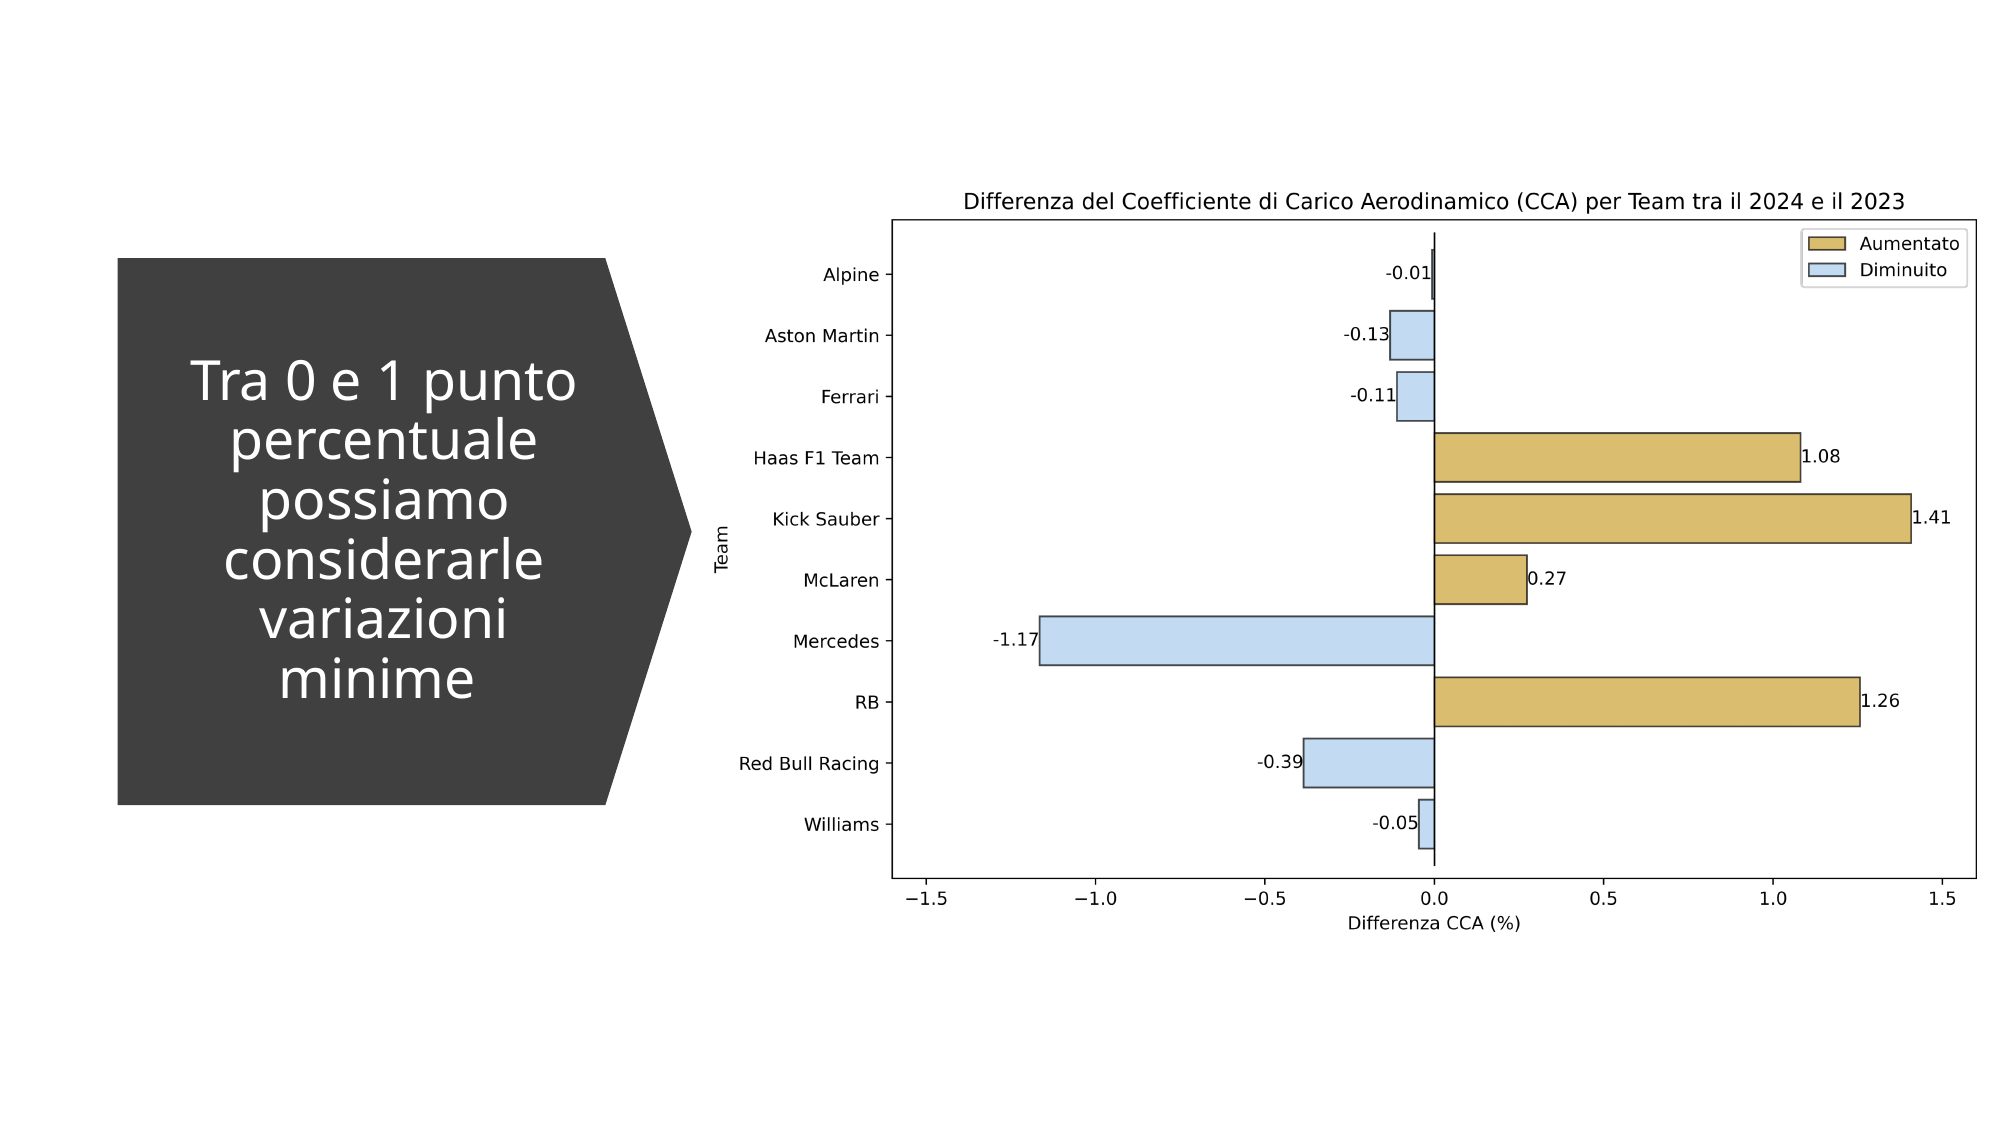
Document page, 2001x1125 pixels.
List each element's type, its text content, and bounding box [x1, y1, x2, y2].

picture [700, 178, 1989, 946]
text_box [116, 256, 694, 807]
title Tra 0 e 1 punto percentuale possiamo considerarle variazioni minime [168, 322, 601, 741]
